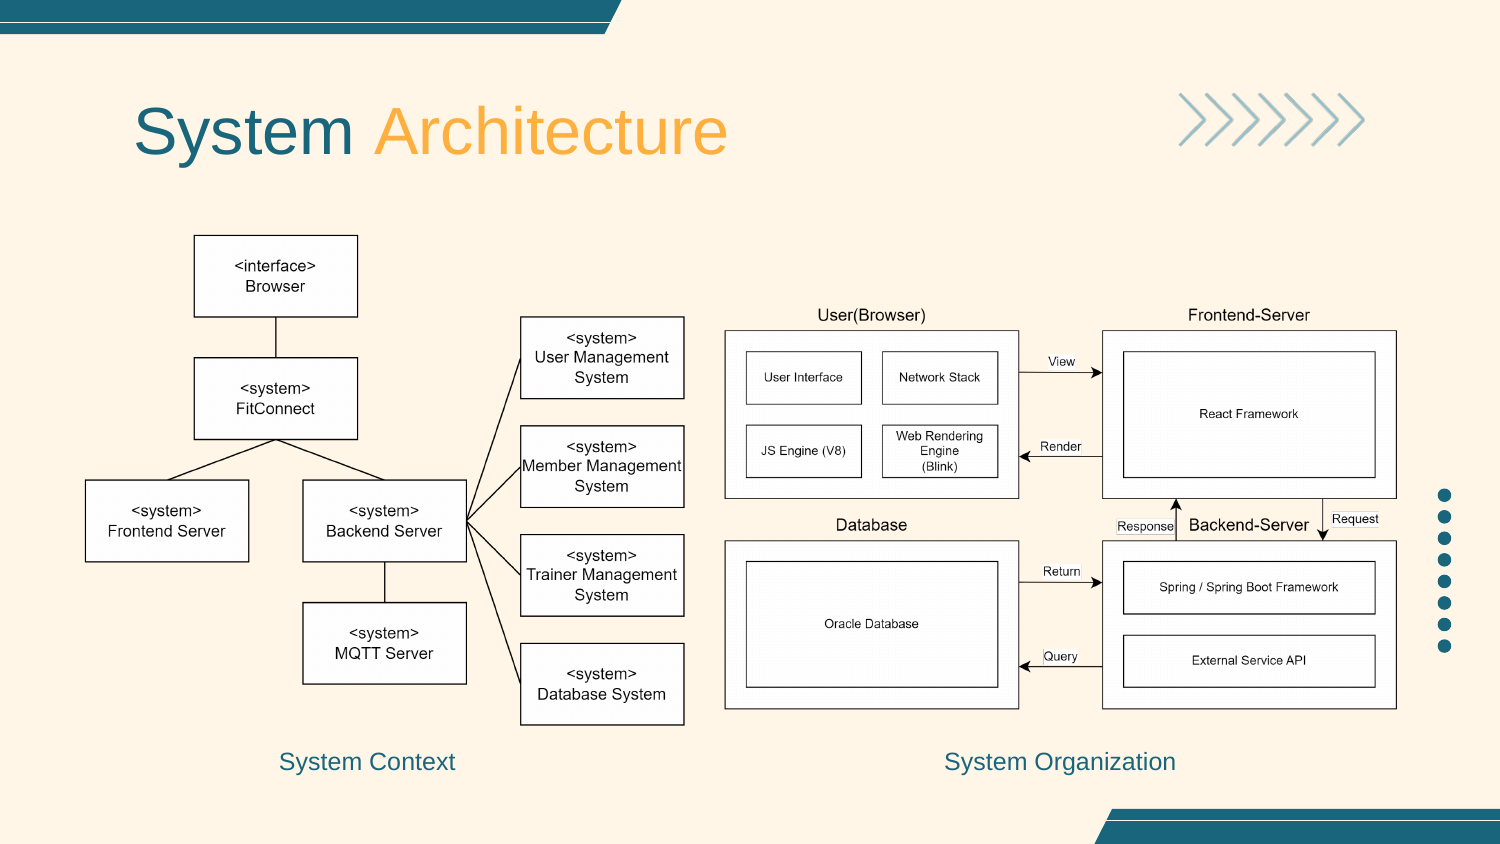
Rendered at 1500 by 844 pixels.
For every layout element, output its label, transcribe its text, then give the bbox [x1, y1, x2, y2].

title System Architecture [118, 72, 1382, 167]
text_box System Organization [929, 738, 1237, 784]
picture [1177, 92, 1365, 148]
picture [70, 220, 698, 739]
text_box System Context [263, 746, 505, 784]
picture [713, 288, 1407, 719]
